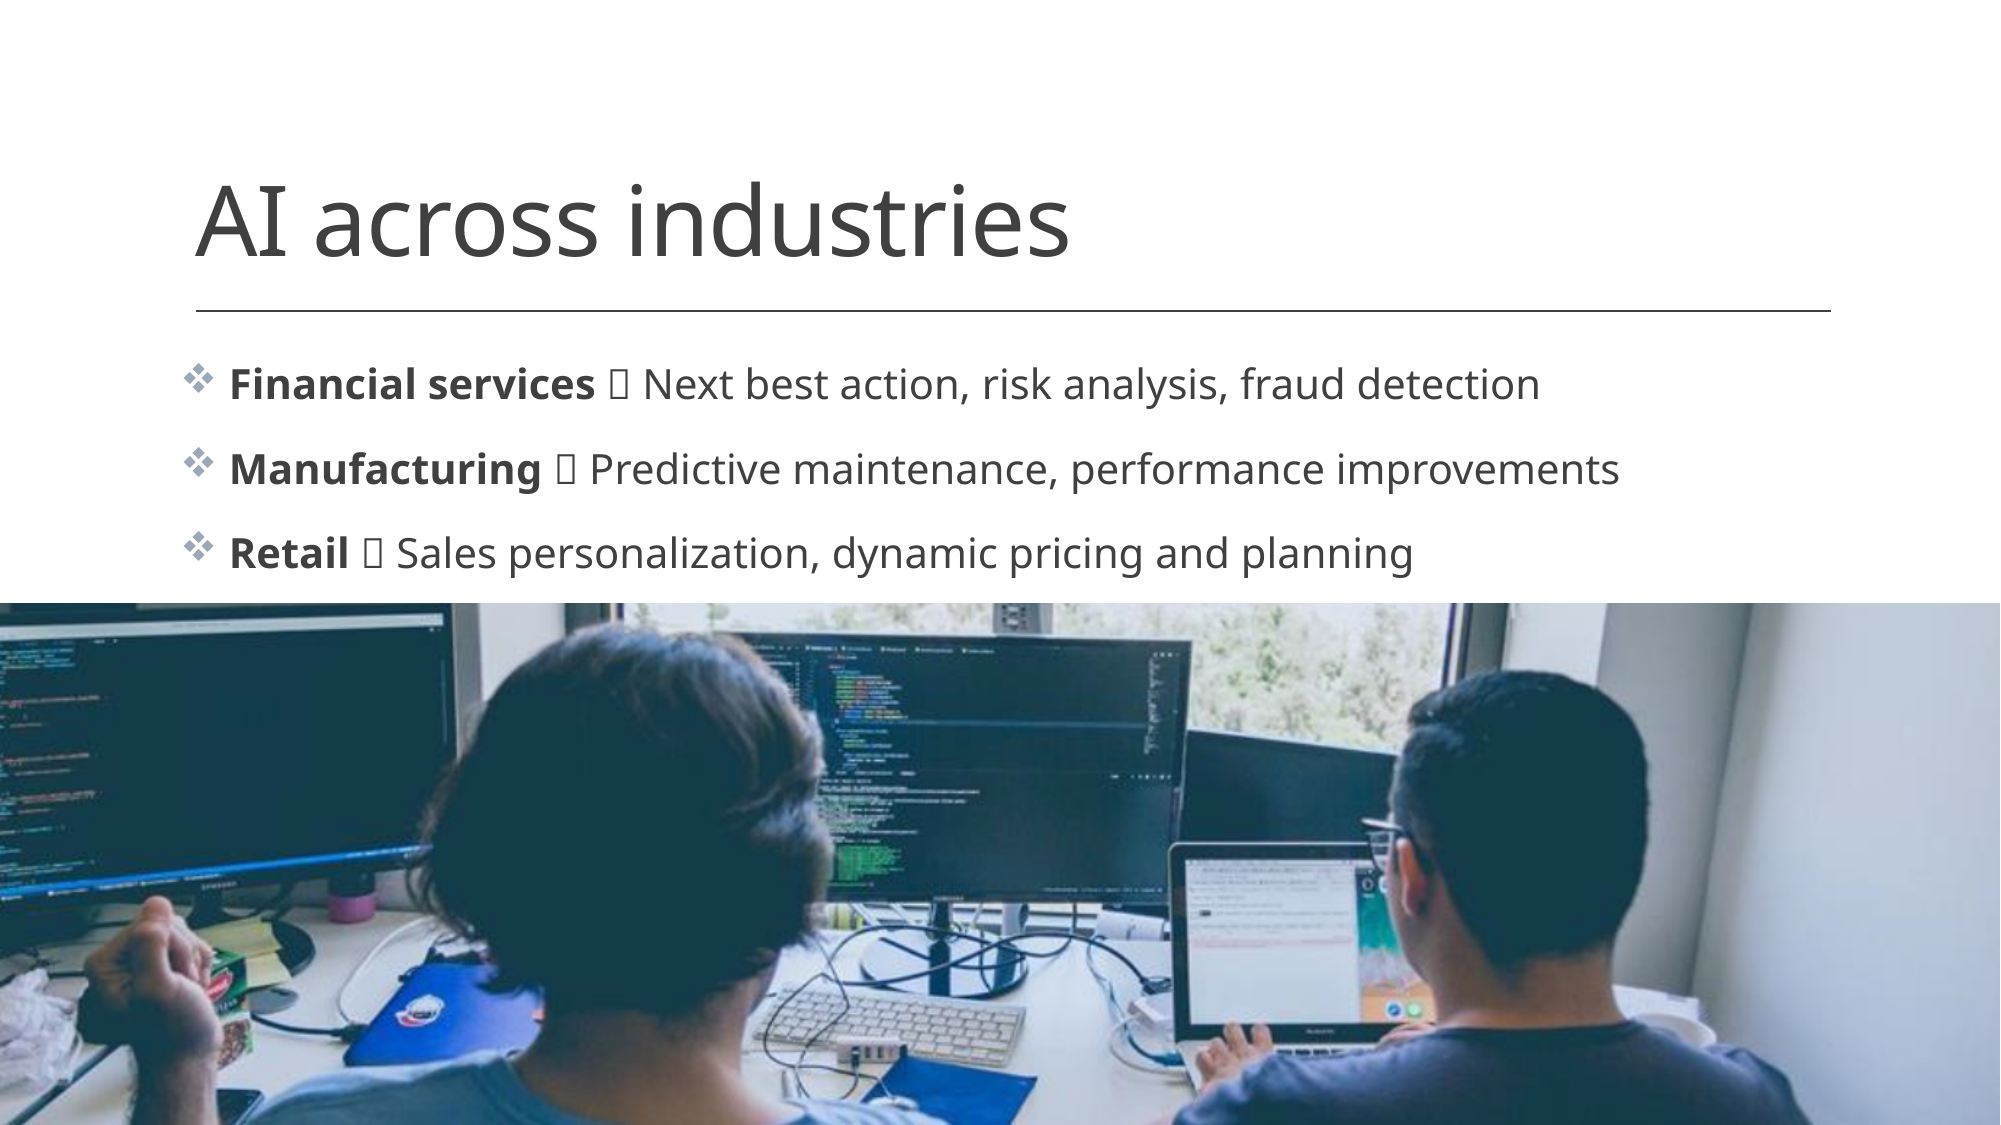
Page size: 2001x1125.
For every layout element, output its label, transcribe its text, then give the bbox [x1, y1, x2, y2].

picture [0, 603, 2000, 1125]
title AI across industries [180, 47, 1830, 285]
list Financial services  Next best action, risk analysis, fraud detection Manufacturing  Predictive maintenance, performance improvements Retail  Sales personalization, dynamic pricing and planning [180, 345, 1830, 599]
